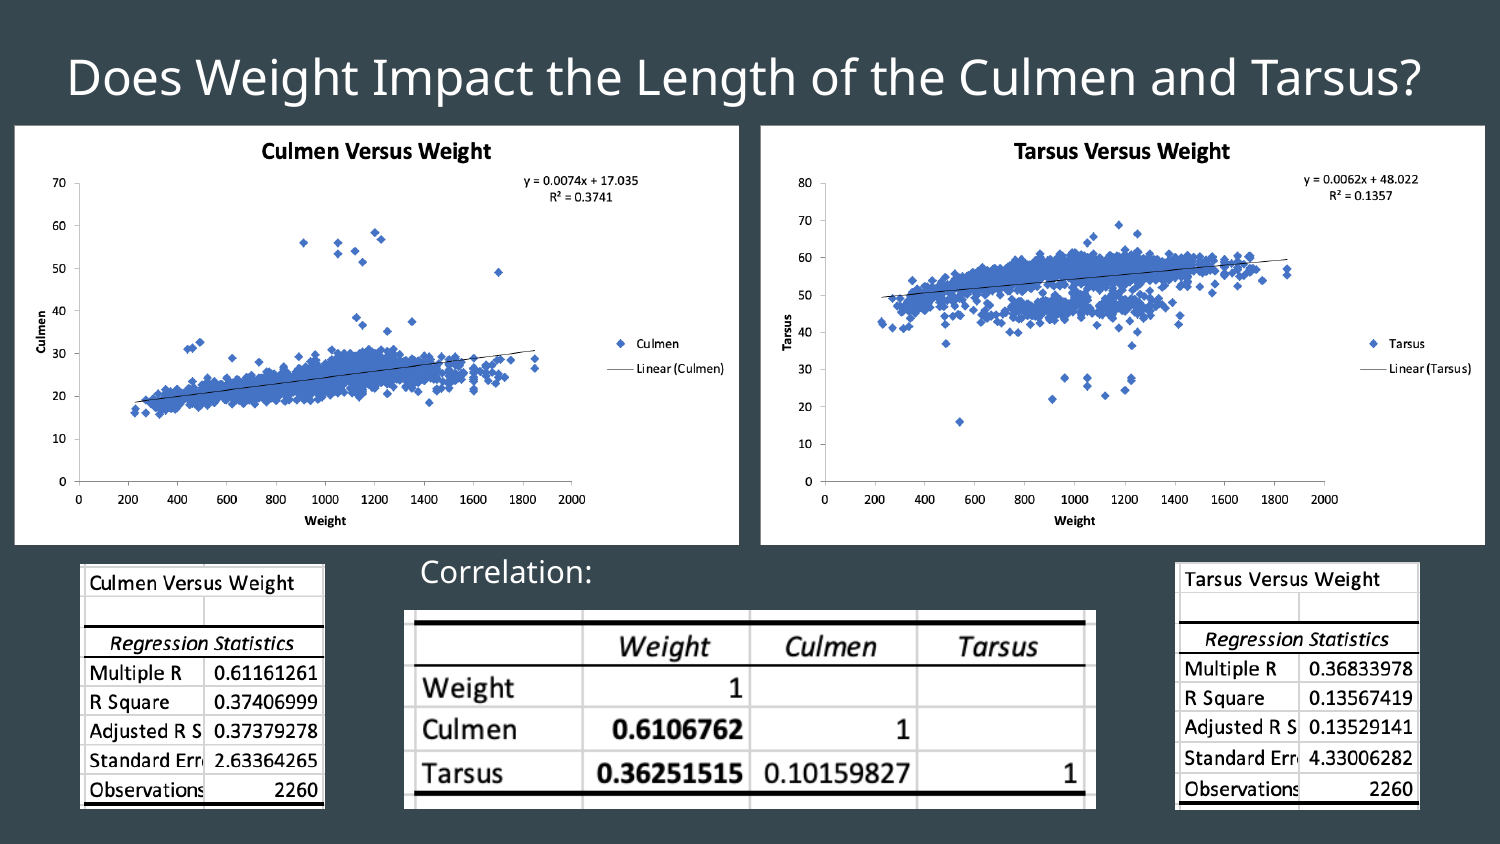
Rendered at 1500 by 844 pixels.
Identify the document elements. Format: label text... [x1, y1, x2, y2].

title Does Weight Impact the Length of the Culmen and Tarsus? [51, 31, 1449, 126]
text_box Correlation: [404, 555, 670, 559]
picture [80, 564, 325, 809]
picture [404, 610, 1096, 809]
picture [760, 124, 1486, 547]
picture [1175, 562, 1420, 811]
picture [14, 124, 741, 547]
